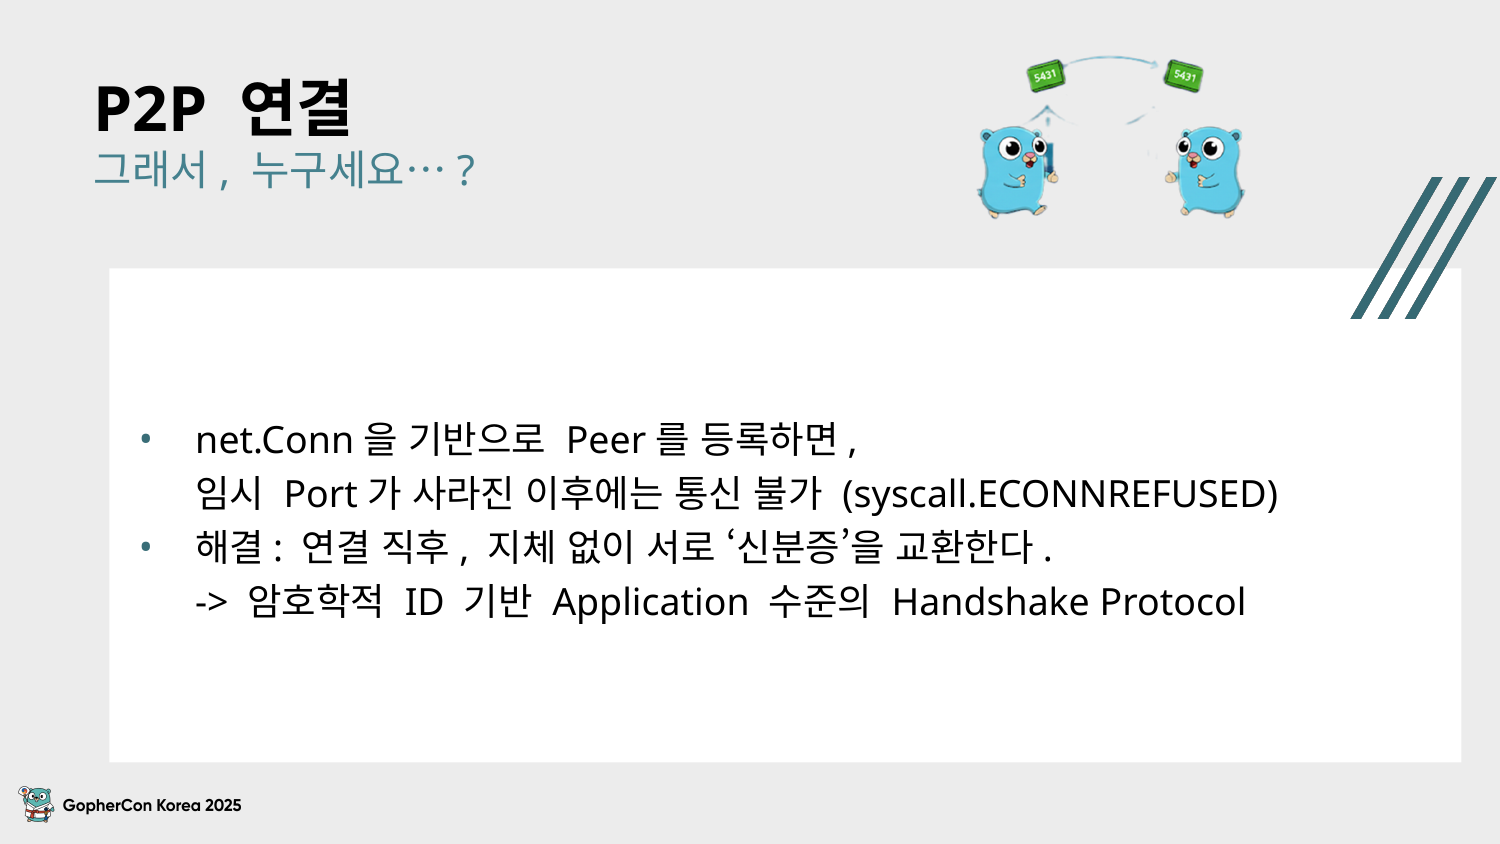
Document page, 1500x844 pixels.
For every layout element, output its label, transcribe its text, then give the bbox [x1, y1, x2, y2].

picture [950, 30, 1263, 269]
list net.Conn을 기반으로 Peer를 등록하면, 임시 Port가 사라진 이후에는 통신 불가 (syscall.ECONNREFUSED) 해결: 연결 직후, 지체 없이 서로 ‘신분증’을 교환한다. -> 암호학적 ID 기반 Application 수준의 Handshake Protocol [108, 268, 1461, 762]
picture [15, 780, 241, 826]
title P2P 연결 그래서, 누구세요…? [93, 68, 945, 216]
picture [1349, 177, 1497, 319]
